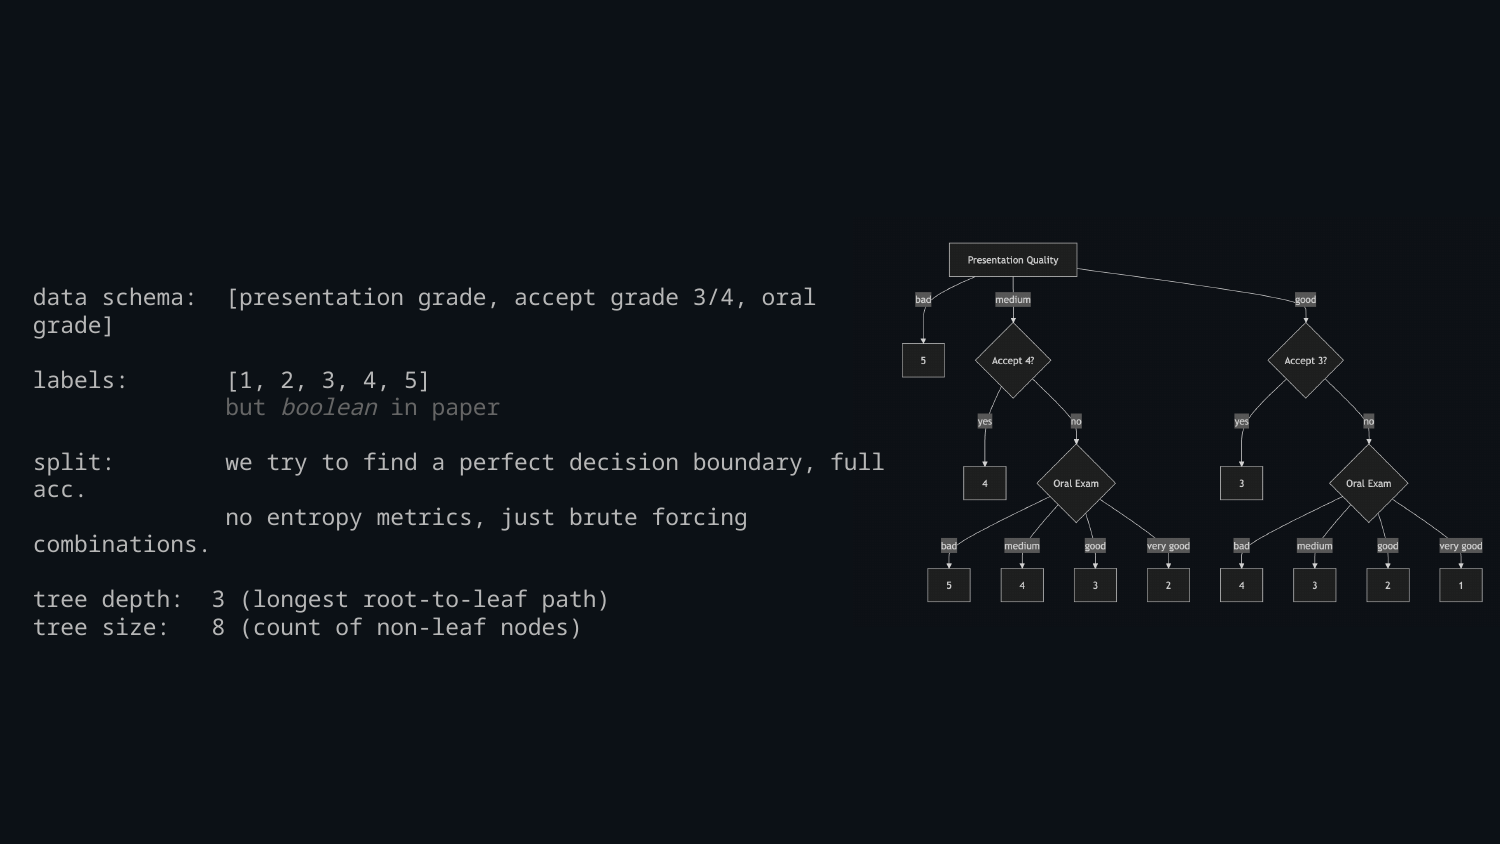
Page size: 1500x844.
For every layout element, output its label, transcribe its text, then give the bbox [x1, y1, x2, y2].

text_box data schema: [presentation grade, accept grade 3/4, oral grade] labels: [1, 2, 3, 4, 5] but boolean in paper split: we try to find a perfect decision boundary, full acc. no entropy metrics, just brute forcing combinations. tree depth: 3 (longest root-to-leaf path) tree size: 8 (count of non-leaf nodes) [17, 267, 912, 655]
picture [853, 217, 1500, 627]
